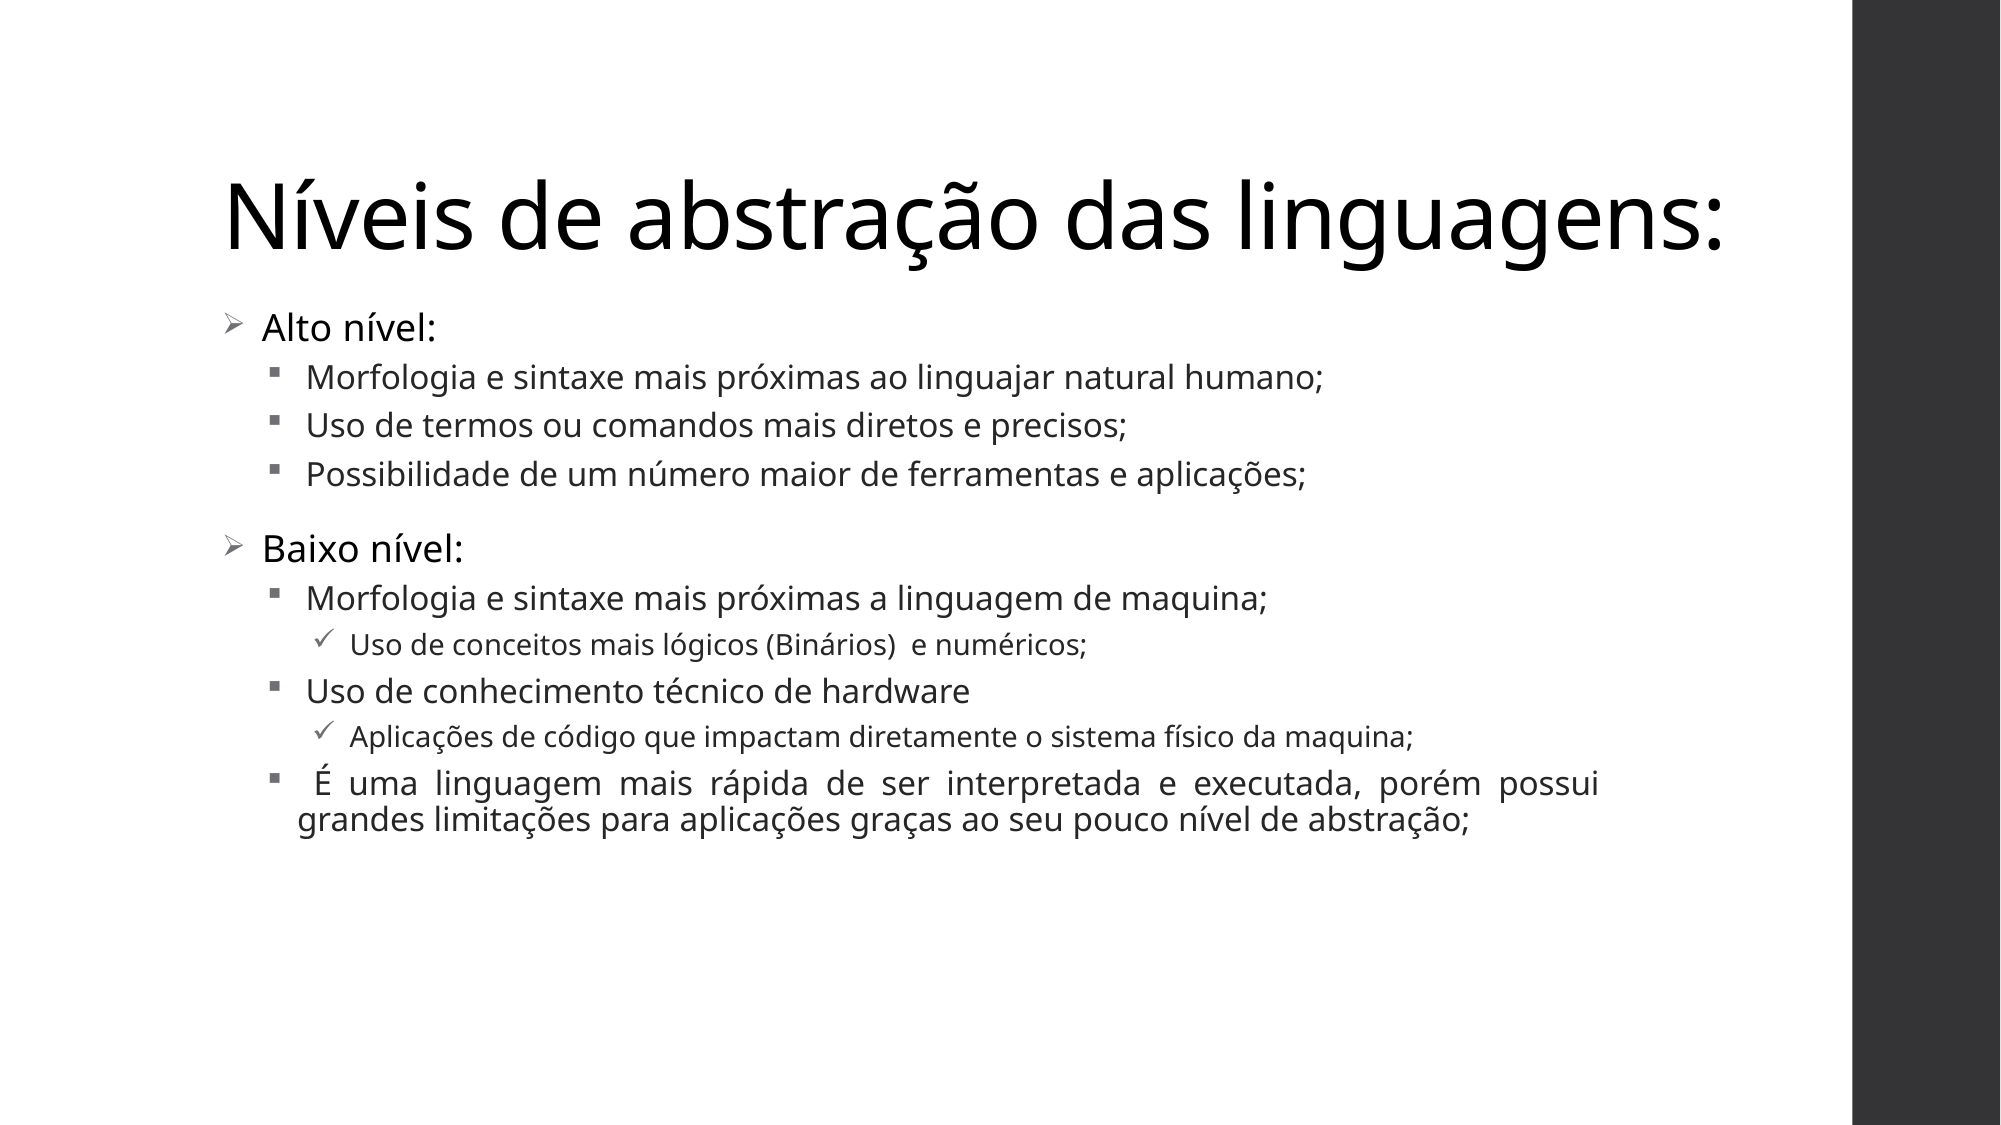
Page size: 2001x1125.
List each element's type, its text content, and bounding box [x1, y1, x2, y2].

list Alto nível: Morfologia e sintaxe mais próximas ao linguajar natural humano; Uso de termos ou comandos mais diretos e precisos; Possibilidade de um número maior de ferramentas e aplicações; Baixo nível: Morfologia e sintaxe mais próximas a linguagem de maquina; Uso de conceitos mais lógicos (Binários) e numéricos; Uso de conhecimento técnico de hardware Aplicações de código que impactam diretamente o sistema físico da maquina; É uma linguagem mais rápida de ser interpretada e executada, porém possui grandes limitações para aplicações graças ao seu pouco nível de abstração; [206, 299, 1617, 1014]
title Níveis de abstração das linguagens: [206, 60, 1797, 278]
